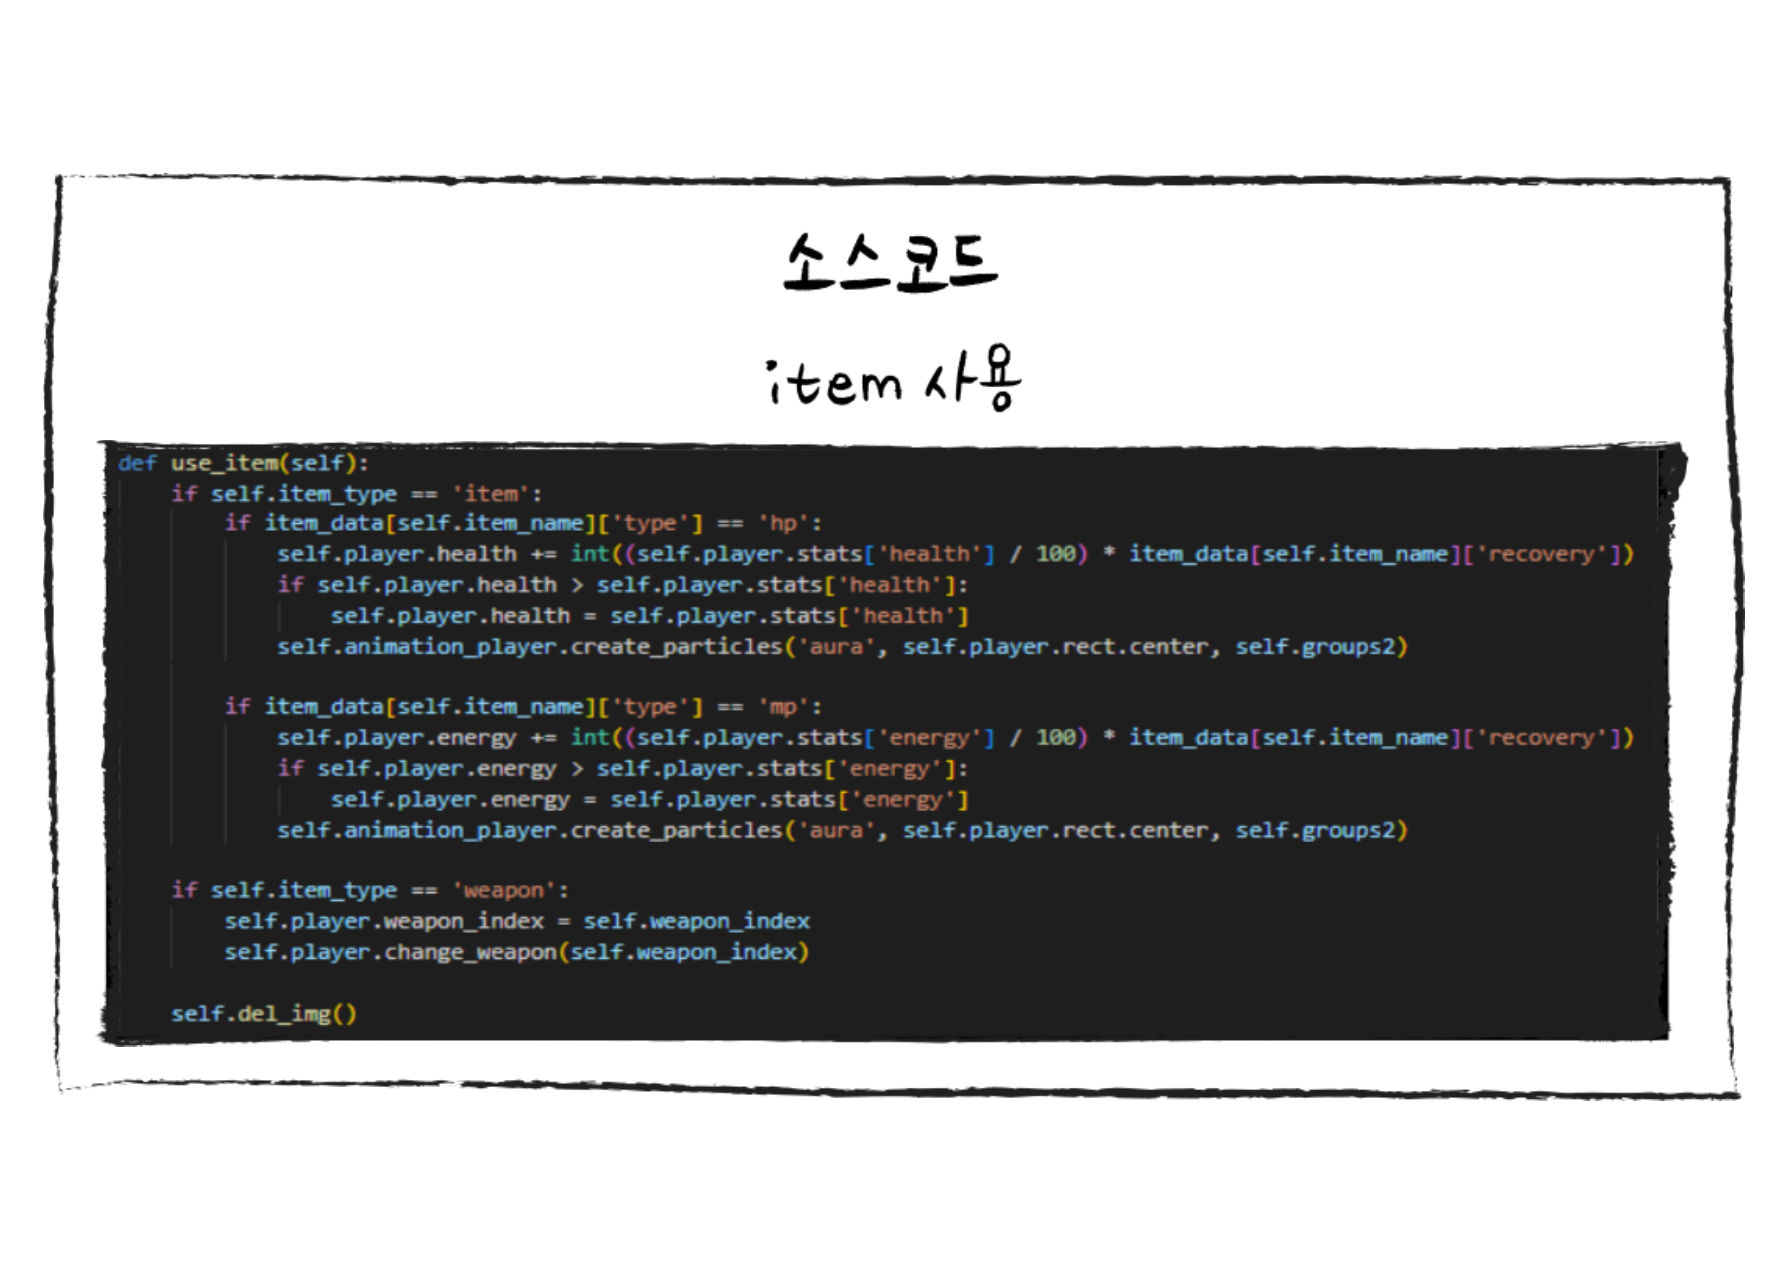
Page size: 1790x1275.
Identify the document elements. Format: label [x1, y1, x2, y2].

text_box [93, 440, 1690, 1047]
picture [503, 191, 1065, 440]
text_box [43, 173, 1746, 1102]
